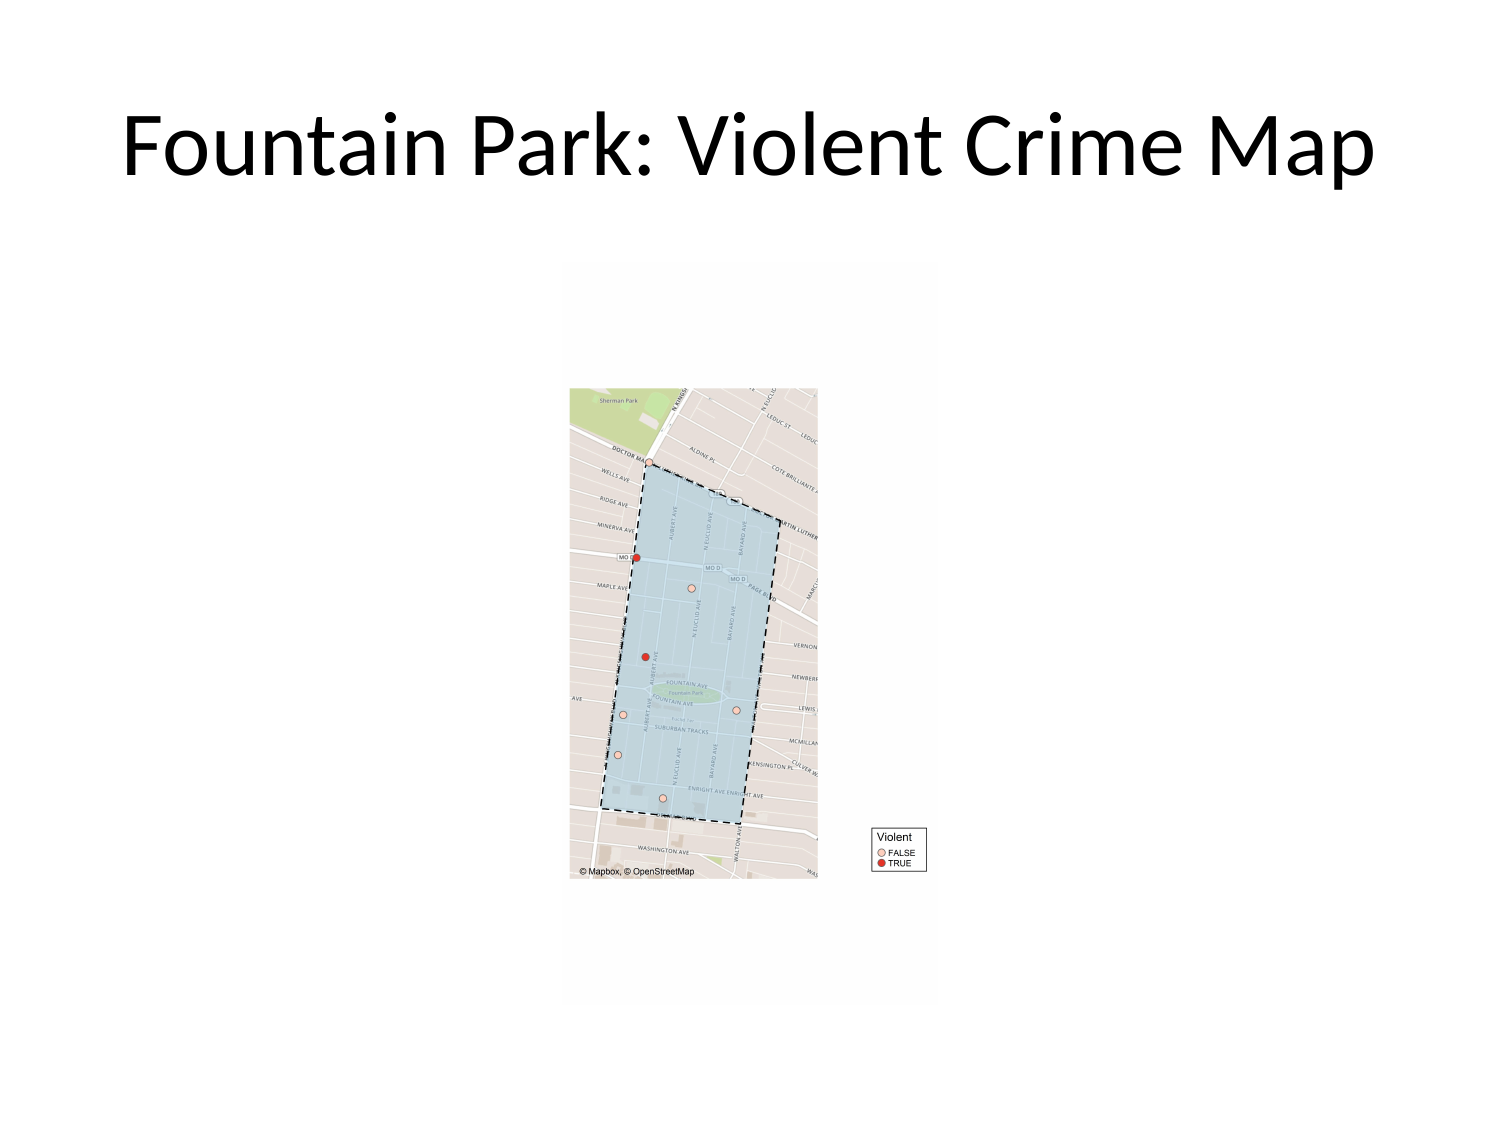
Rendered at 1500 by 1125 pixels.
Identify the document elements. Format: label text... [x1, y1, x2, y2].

title Fountain Park: Violent Crime Map [75, 45, 1425, 233]
picture [562, 262, 938, 1005]
